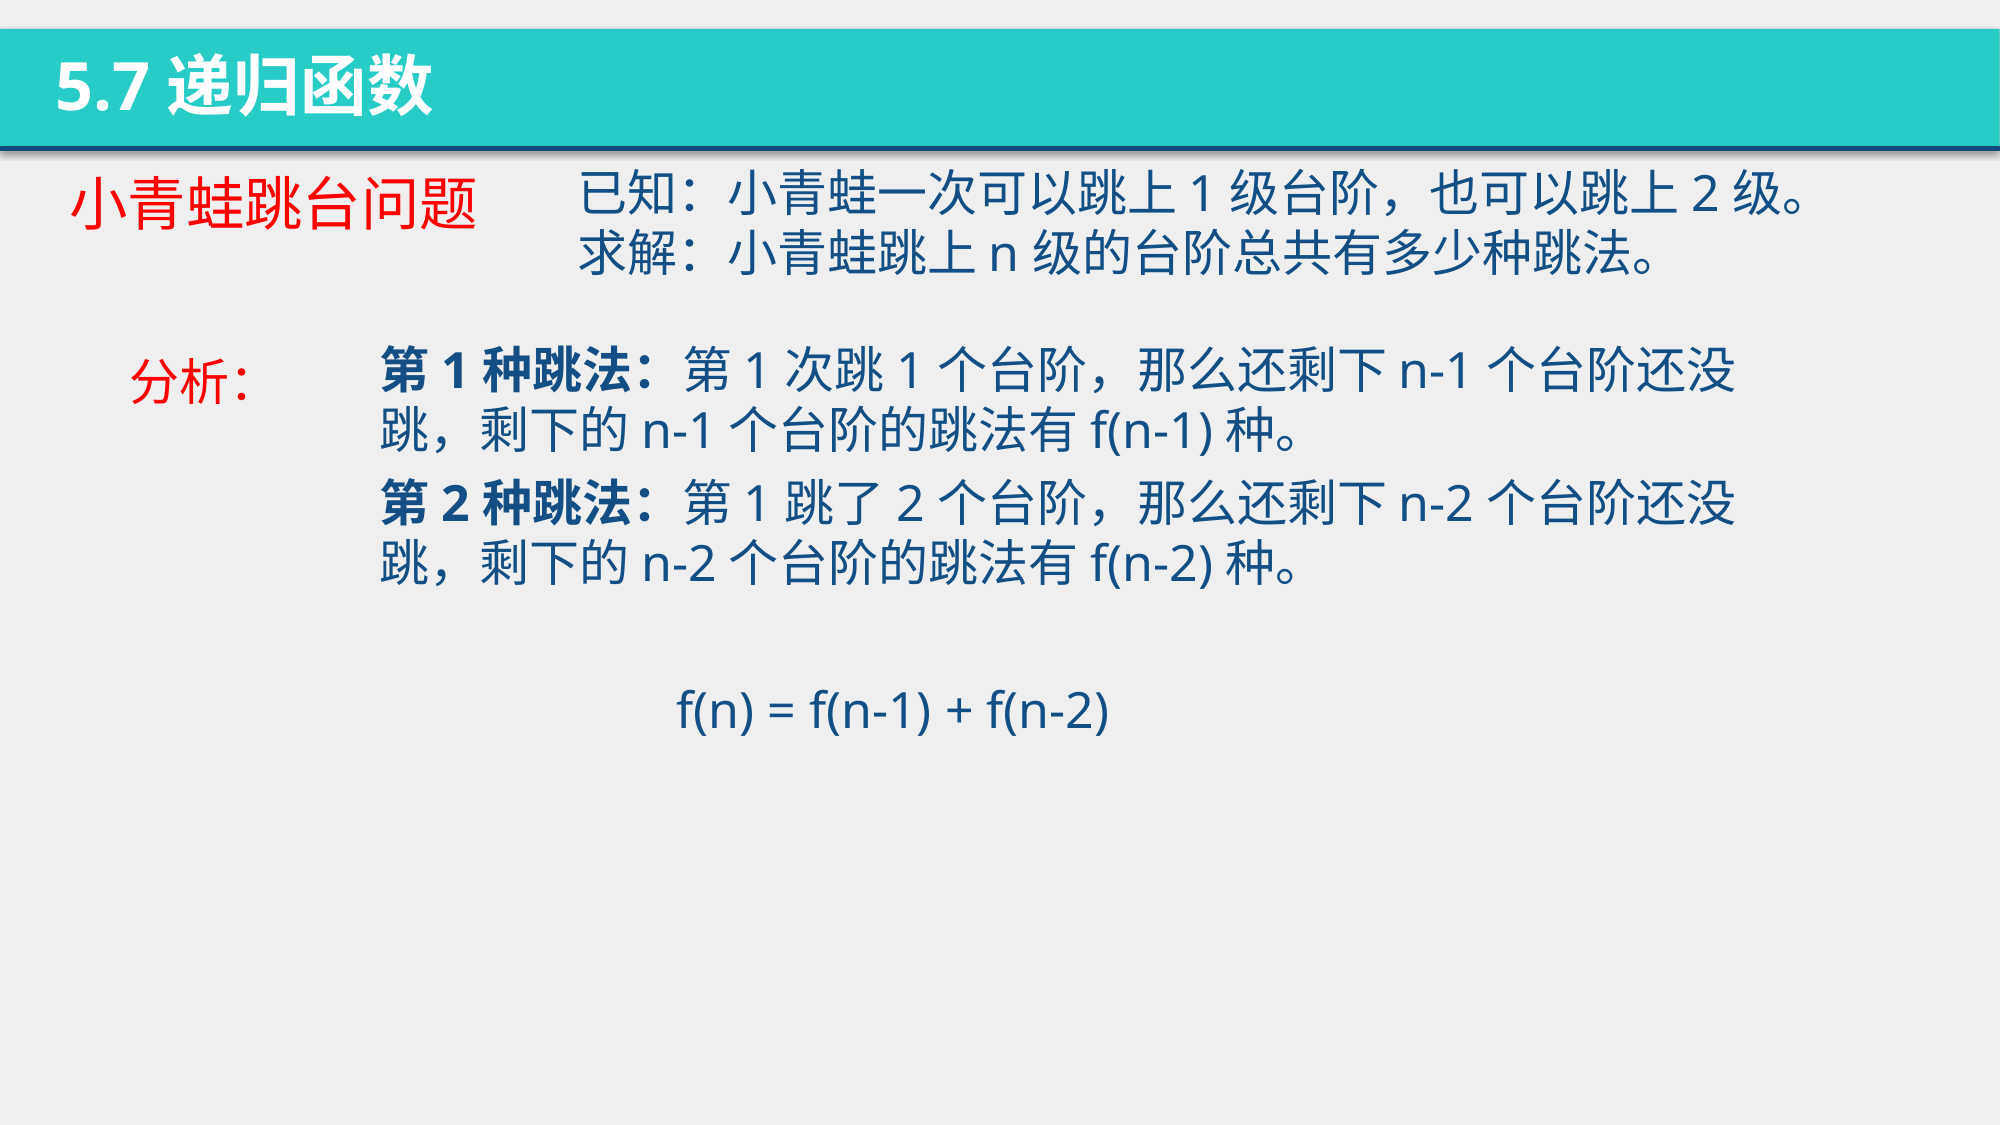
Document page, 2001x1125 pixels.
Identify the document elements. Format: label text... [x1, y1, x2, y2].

text_box [0, 28, 2000, 146]
text_box 已知：小青蛙一次可以跳上1级台阶，也可以跳上2级。 求解：小青蛙跳上n级的台阶总共有多少种跳法。 [562, 161, 1969, 290]
text_box 小青蛙跳台问题 [55, 161, 562, 245]
text_box 第1种跳法：第1次跳1个台阶，那么还剩下n-1个台阶还没跳，剩下的n-1个台阶的跳法有f(n-1)种。 第2种跳法：第1跳了2个台阶，那么还剩下n-2个台阶还没跳，剩下的n-2个台阶的跳法有f(n-2)种。 [364, 331, 1772, 599]
text_box f(n) = f(n-1) + f(n-2) [661, 670, 1138, 746]
text_box 5.7递归函数 [40, 36, 1358, 132]
text_box 分析： [114, 331, 959, 418]
